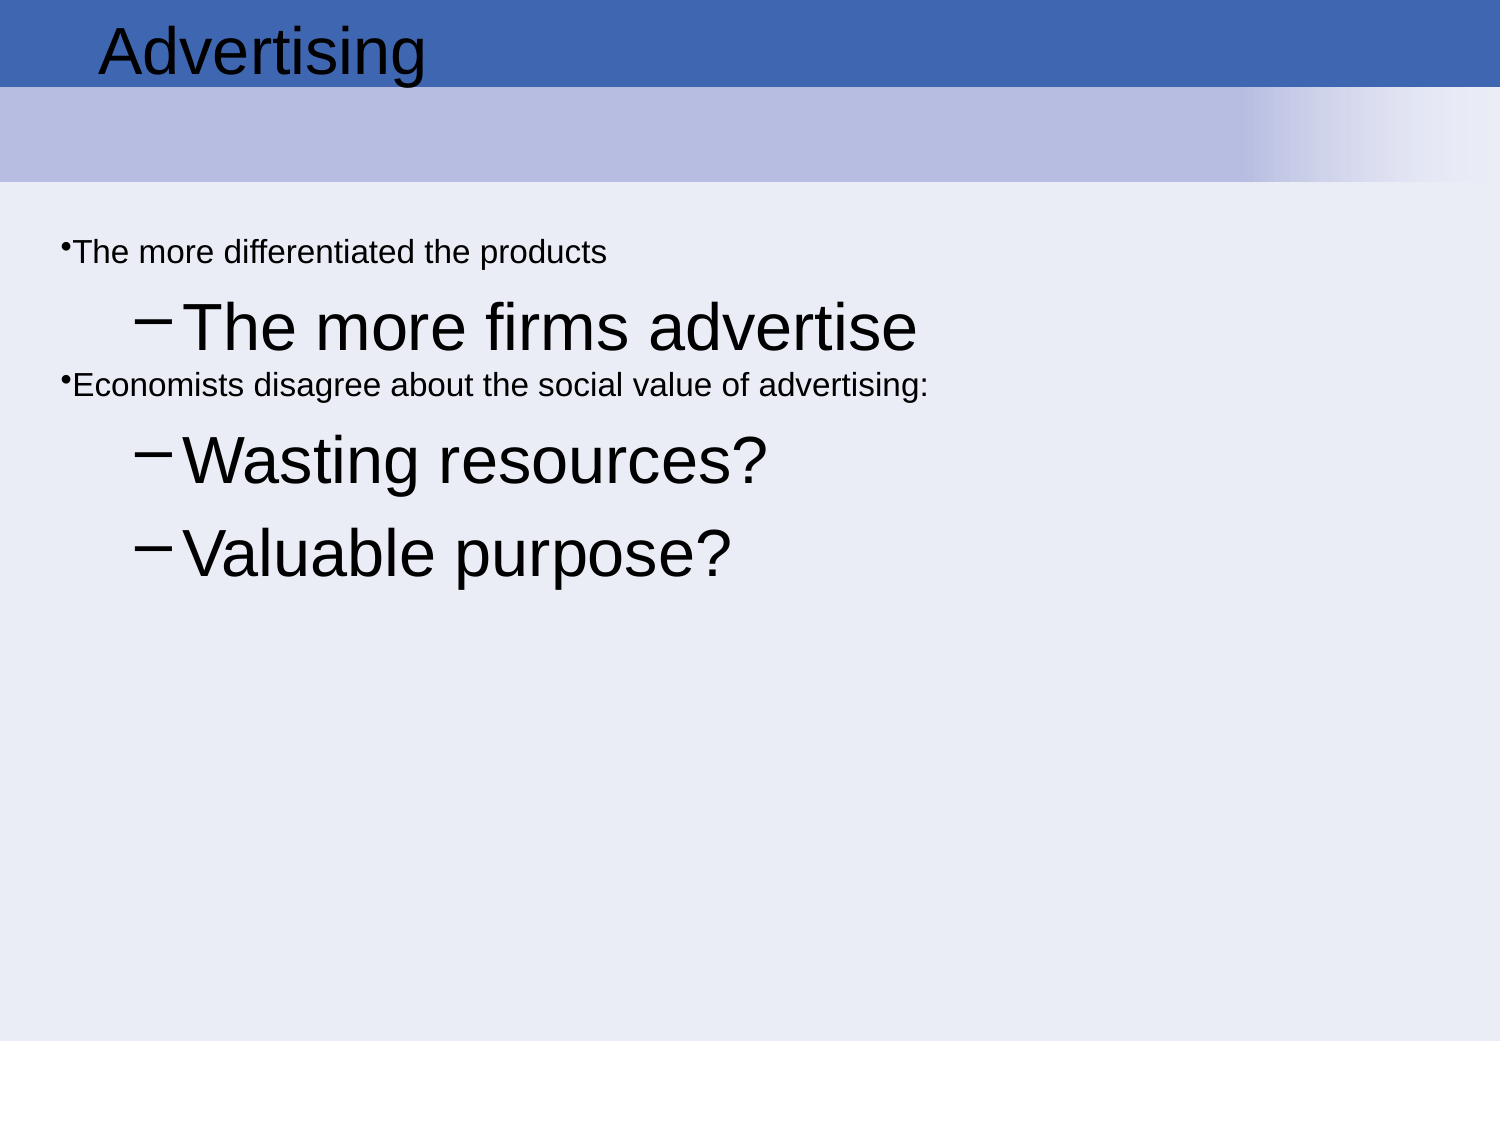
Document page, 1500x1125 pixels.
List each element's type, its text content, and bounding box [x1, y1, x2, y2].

title Advertising [83, 0, 1470, 97]
list The more differentiated the products The more firms advertise Economists disagree about the social value of advertising: Wasting resources? Valuable purpose? [45, 222, 1455, 925]
picture [0, 0, 1500, 1041]
